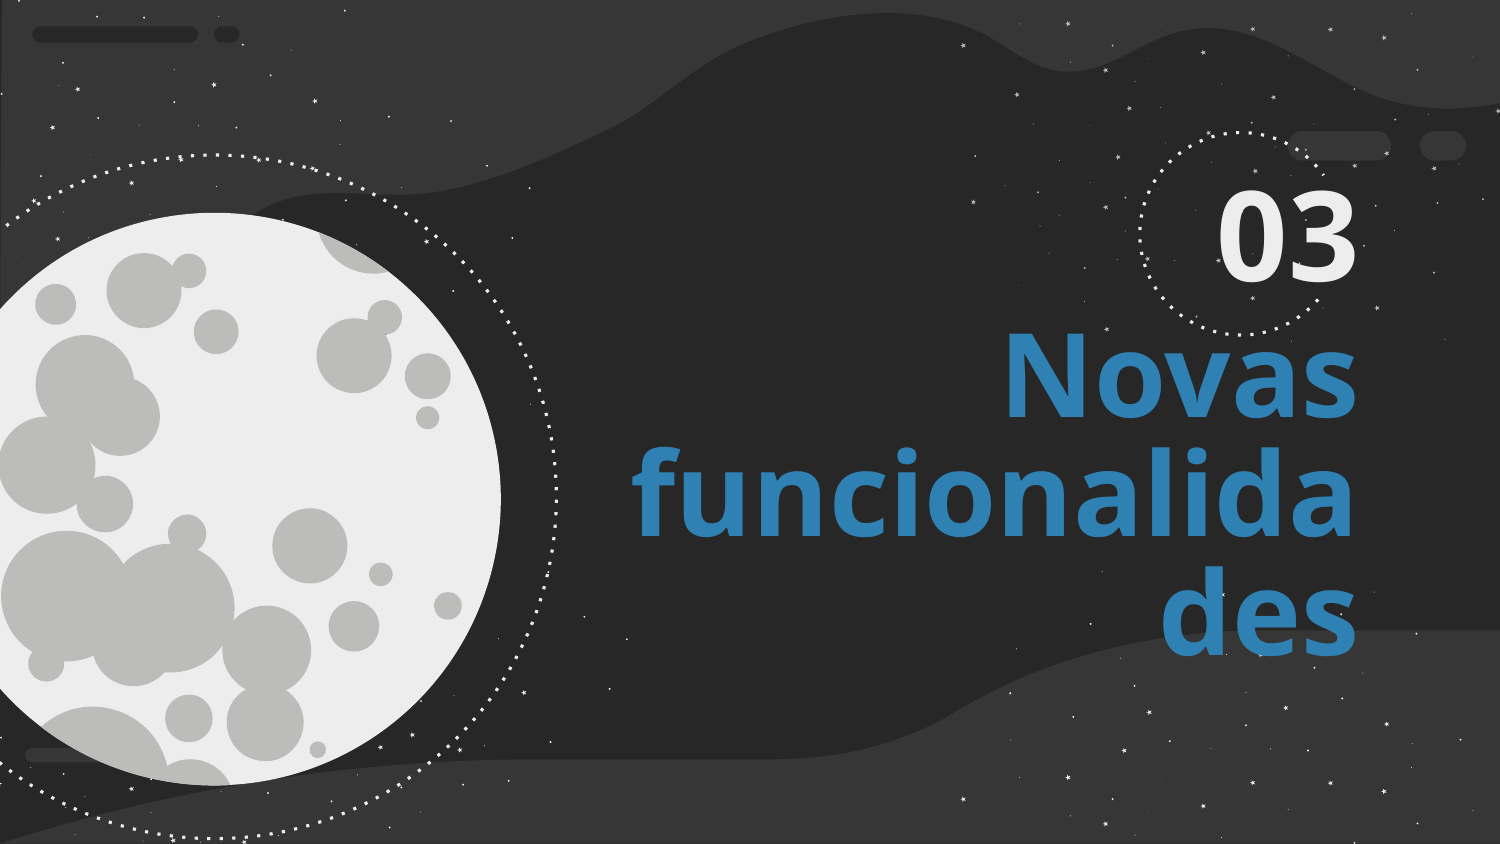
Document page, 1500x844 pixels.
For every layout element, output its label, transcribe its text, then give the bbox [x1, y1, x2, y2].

title Novas funcionalidades [561, 341, 1375, 661]
title 03 [1243, 168, 1375, 296]
text_box [1139, 132, 1324, 336]
title 03 [1139, 240, 1160, 296]
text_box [0, 154, 557, 839]
title 03 [1139, 168, 1163, 227]
